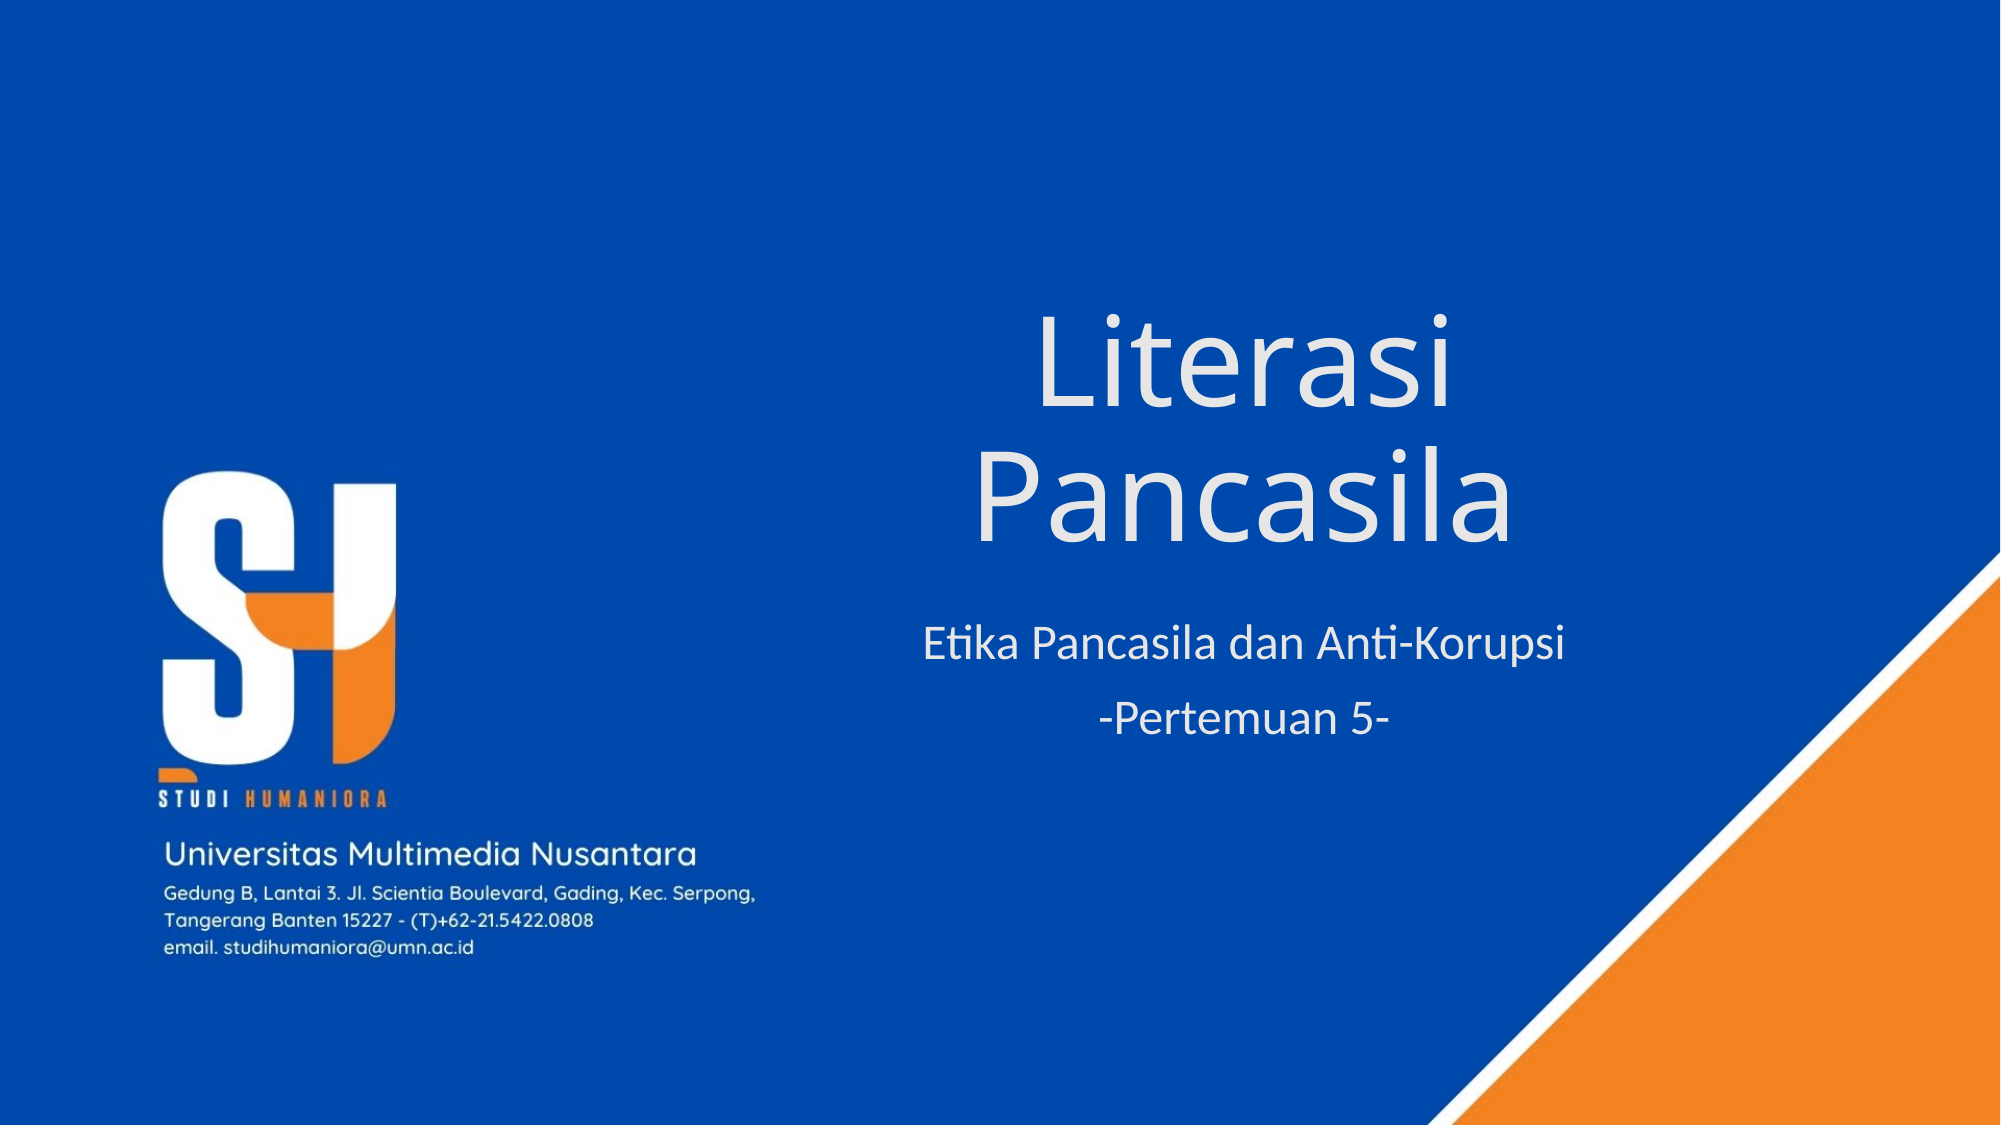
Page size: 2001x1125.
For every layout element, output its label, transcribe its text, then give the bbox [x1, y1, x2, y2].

subtitle Etika Pancasila dan Anti-Korupsi -Pertemuan 5- [738, 609, 1750, 863]
picture [0, 0, 2001, 1125]
title Literasi Pancasila [738, 184, 1750, 576]
